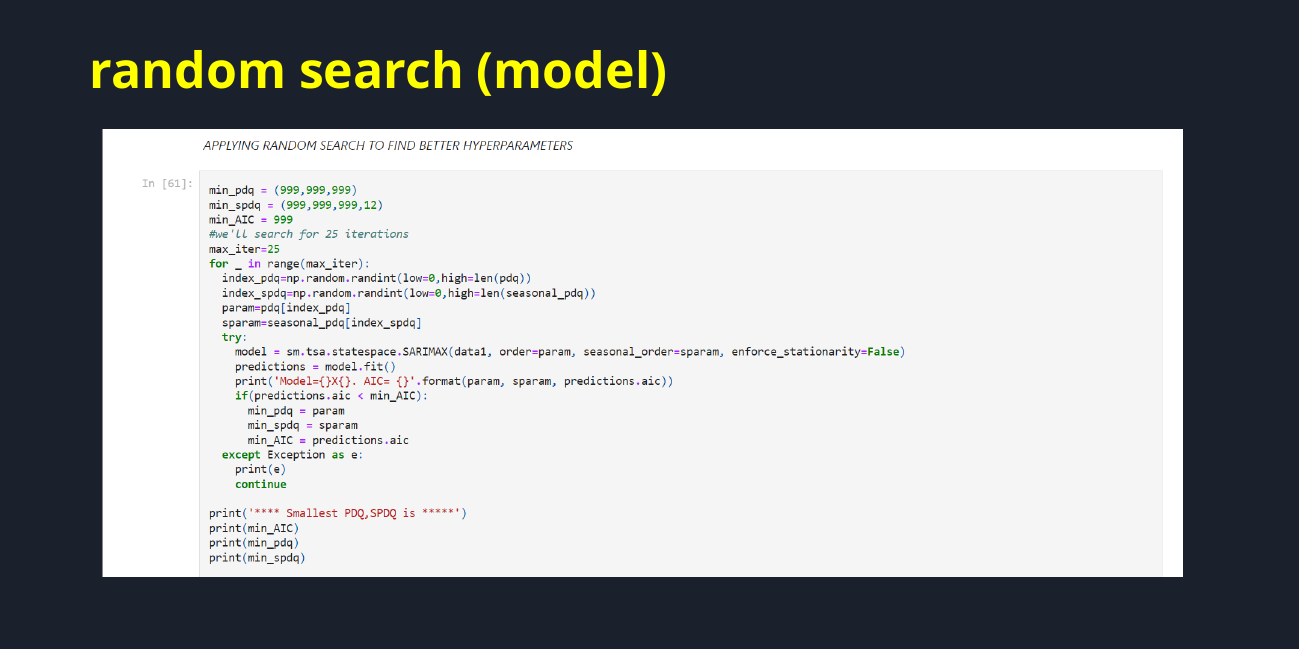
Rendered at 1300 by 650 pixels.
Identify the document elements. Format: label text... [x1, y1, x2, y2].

text_box random search (model) [0, 30, 1300, 146]
picture [101, 128, 1184, 577]
